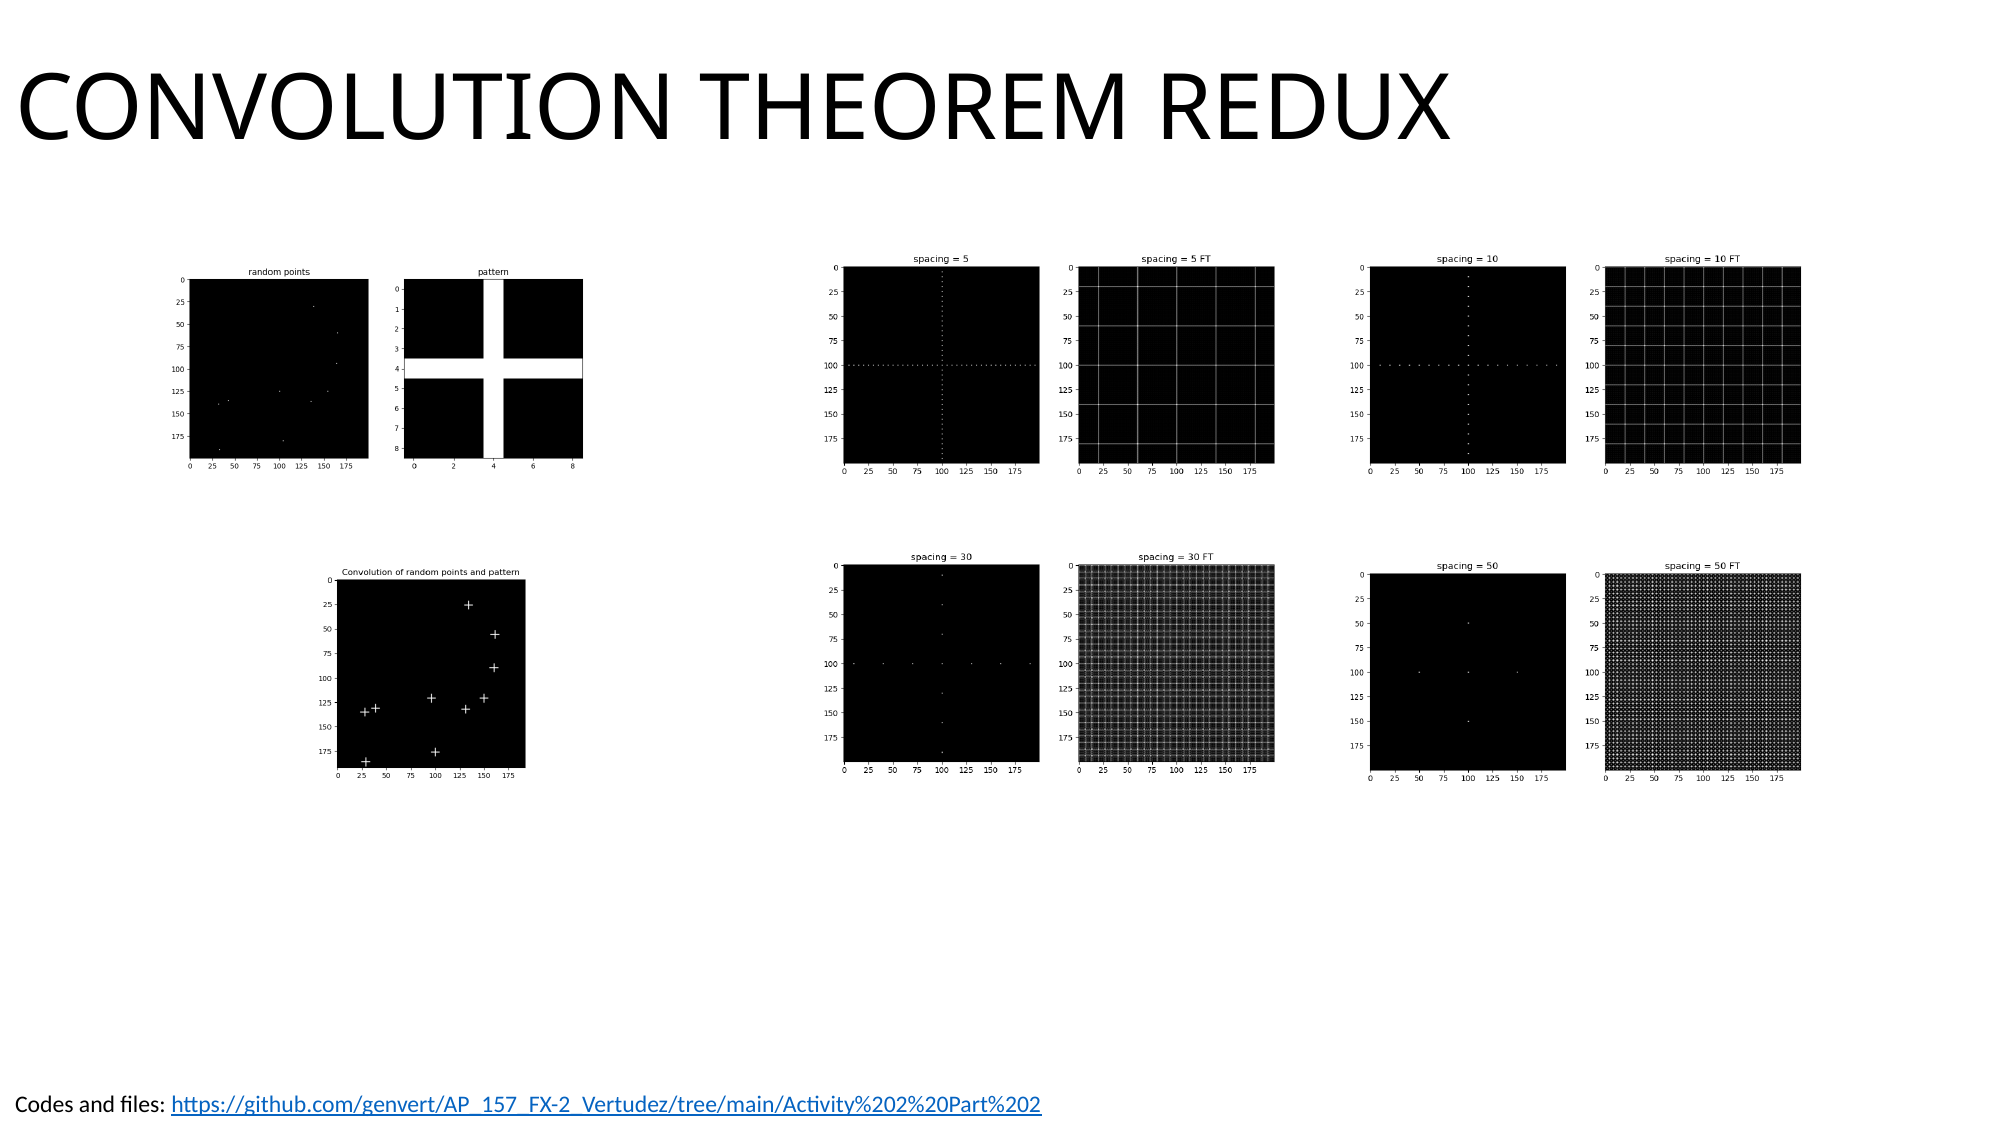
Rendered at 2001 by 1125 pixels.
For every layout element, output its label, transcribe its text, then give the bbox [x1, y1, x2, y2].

picture [264, 550, 589, 794]
text_box Codes and files: https://github.com/genvert/AP_157_FX-2_Vertudez/tree/main/Activity%202%20Part%202 [0, 1084, 2000, 1125]
title CONVOLUTION THEOREM REDUX [0, 0, 1725, 219]
picture [774, 522, 1856, 810]
picture [126, 240, 633, 494]
picture [774, 224, 1856, 503]
